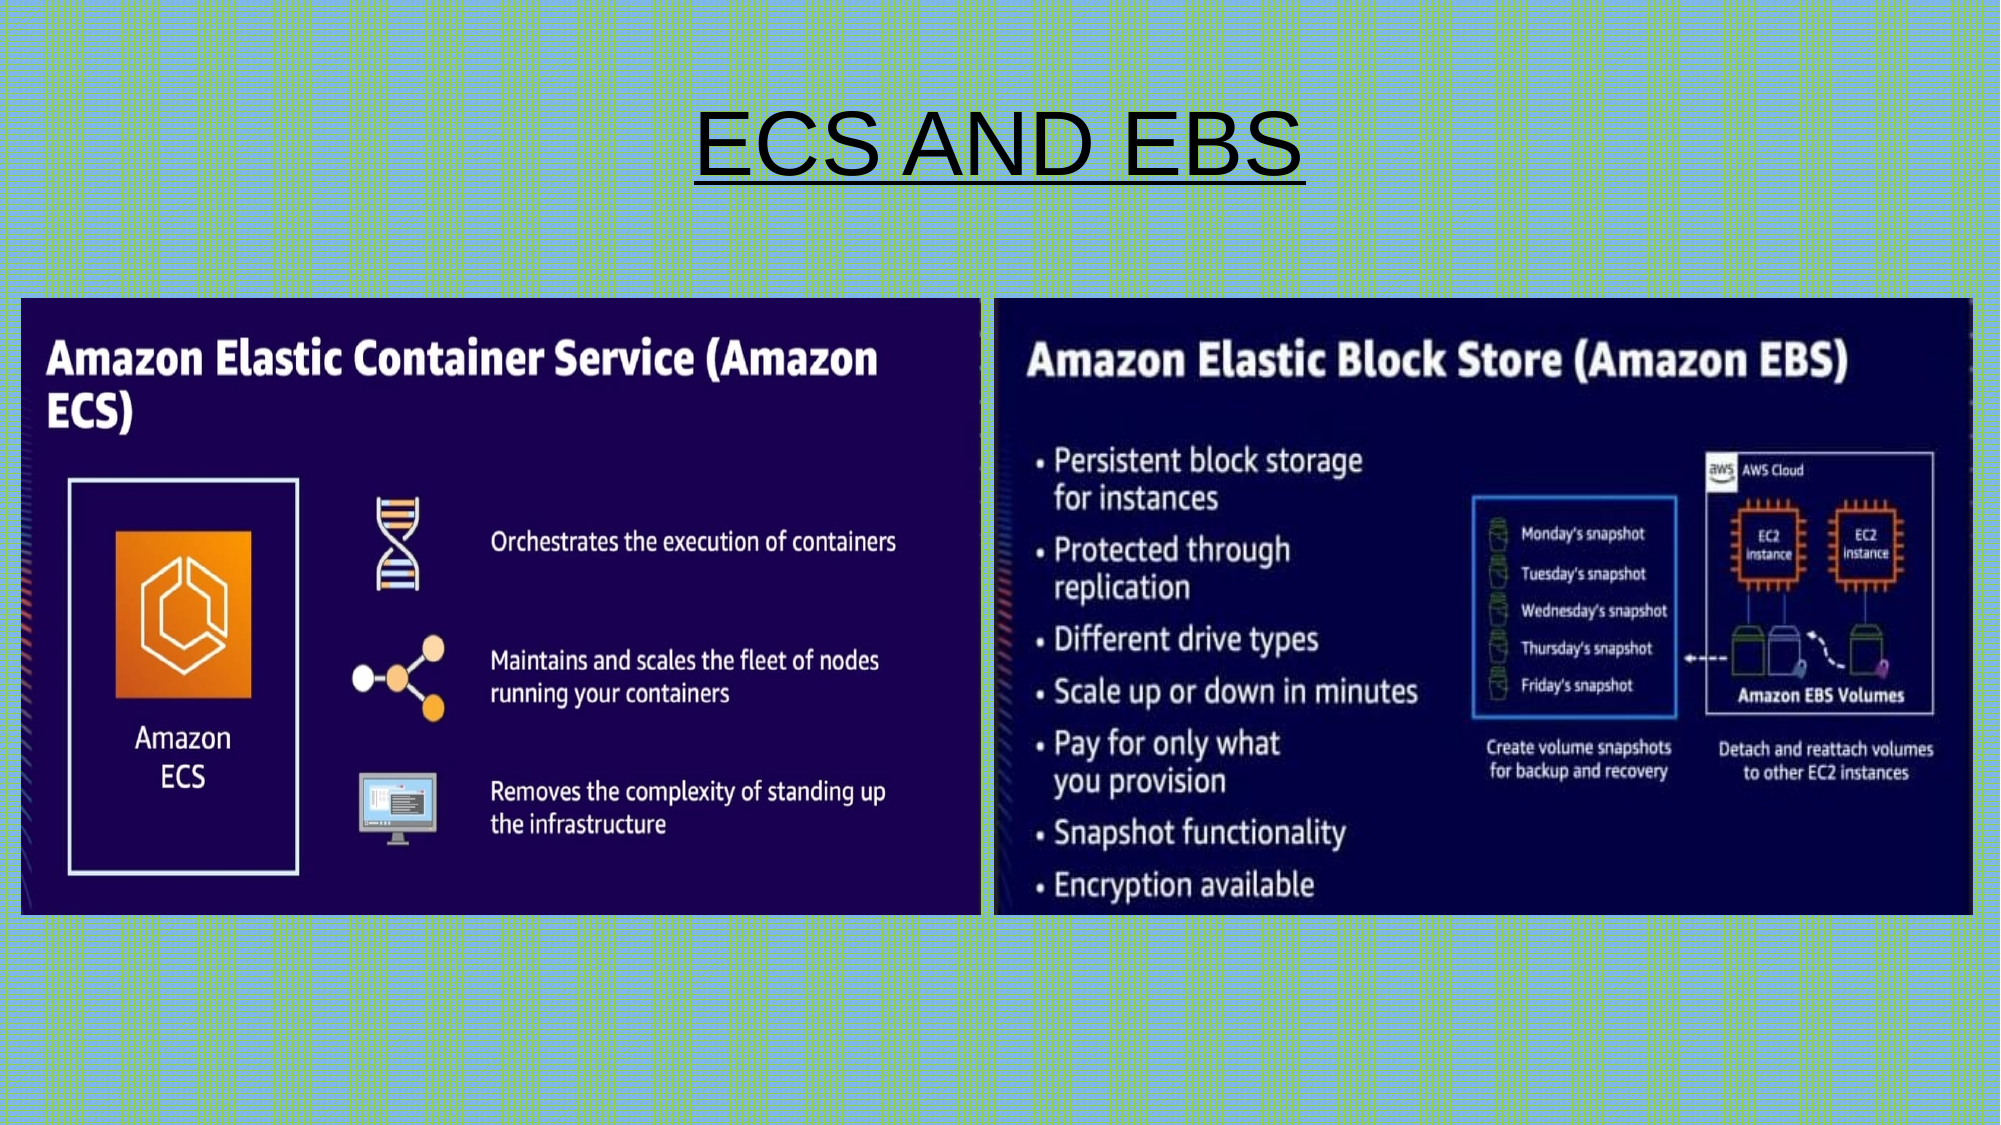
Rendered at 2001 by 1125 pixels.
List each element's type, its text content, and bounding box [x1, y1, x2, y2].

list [21, 298, 981, 915]
title ECS AND EBS [99, 44, 1901, 233]
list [994, 298, 1973, 915]
